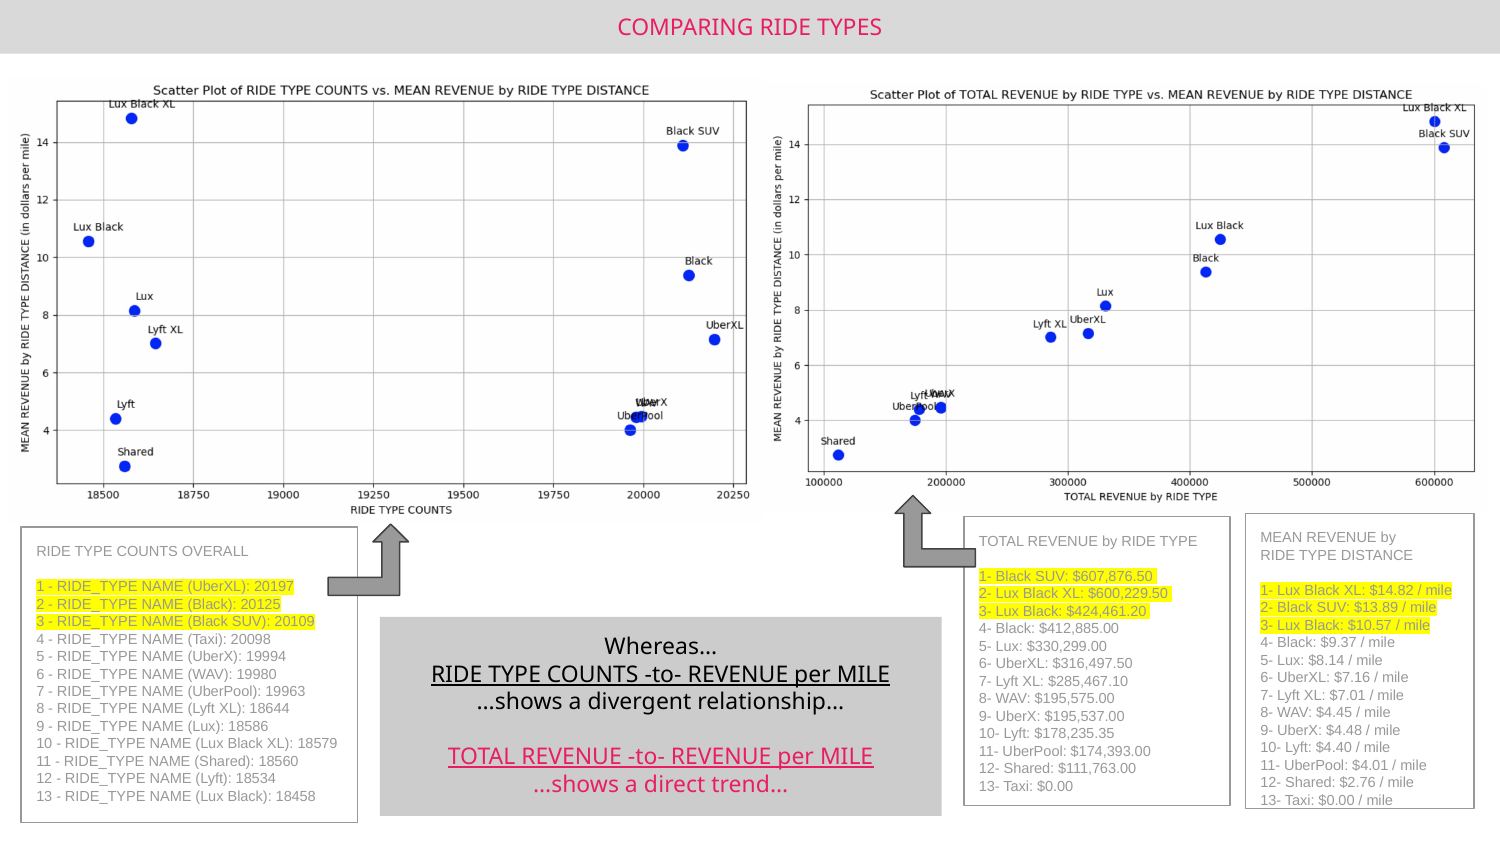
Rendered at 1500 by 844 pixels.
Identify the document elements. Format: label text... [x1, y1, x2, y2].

text_box COMPARING RIDE TYPES [0, 0, 1500, 54]
text_box [903, 519, 976, 567]
picture [6, 76, 1486, 525]
text_box MEAN REVENUE by RIDE TYPE DISTANCE 1- Lux Black XL: $14.82 / mile 2- Black SUV: $13.89 / mile 3- Lux Black: $10.57 / mile 4- Black: $9.37 / mile 5- Lux: $8.14 / mile 6- UberXL: $7.16 / mile 7- Lyft XL: $7.01 / mile 8- WAV: $4.45 / mile 9- UberX: $4.48 / mile 10- Lyft: $4.40 / mile 11- UberPool: $4.01 / mile 12- Shared: $2.76 / mile 13- Taxi: $0.00 / mile [1245, 519, 1474, 809]
text_box [328, 532, 409, 596]
text_box TOTAL REVENUE by RIDE TYPE 1- Black SUV: $607,876.50 2- Lux Black XL: $600,229.50 3- Lux Black: $424,461.20 4- Black: $412,885.00 5- Lux: $330,299.00 6- UberXL: $316,497.50 7- Lyft XL: $285,467.10 8- WAV: $195,575.00 9- UberX: $195,537.00 10- Lyft: $178,235.35 11- UberPool: $174,393.00 12- Shared: $111,763.00 13- Taxi: $0.00 [964, 519, 1231, 806]
text_box Whereas… RIDE TYPE COUNTS -to- REVENUE per MILE …shows a divergent relationship… TOTAL REVENUE -to- REVENUE per MILE …shows a direct trend… [379, 616, 942, 816]
text_box RIDE TYPE COUNTS OVERALL 1 - RIDE_TYPE NAME (UberXL): 20197 2 - RIDE_TYPE NAME (Black): 20125 3 - RIDE_TYPE NAME (Black SUV): 20109 4 - RIDE_TYPE NAME (Taxi): 20098 5 - RIDE_TYPE NAME (UberX): 19994 6 - RIDE_TYPE NAME (WAV): 19980 7 - RIDE_TYPE NAME (UberPool): 19963 8 - RIDE_TYPE NAME (Lyft XL): 18644 9 - RIDE_TYPE NAME (Lux): 18586 10 - RIDE_TYPE NAME (Lux Black XL): 18579 11 - RIDE_TYPE NAME (Shared): 18560 12 - RIDE_TYPE NAME (Lyft): 18534 13 - RIDE_TYPE NAME (Lux Black): 18458 [21, 532, 358, 823]
